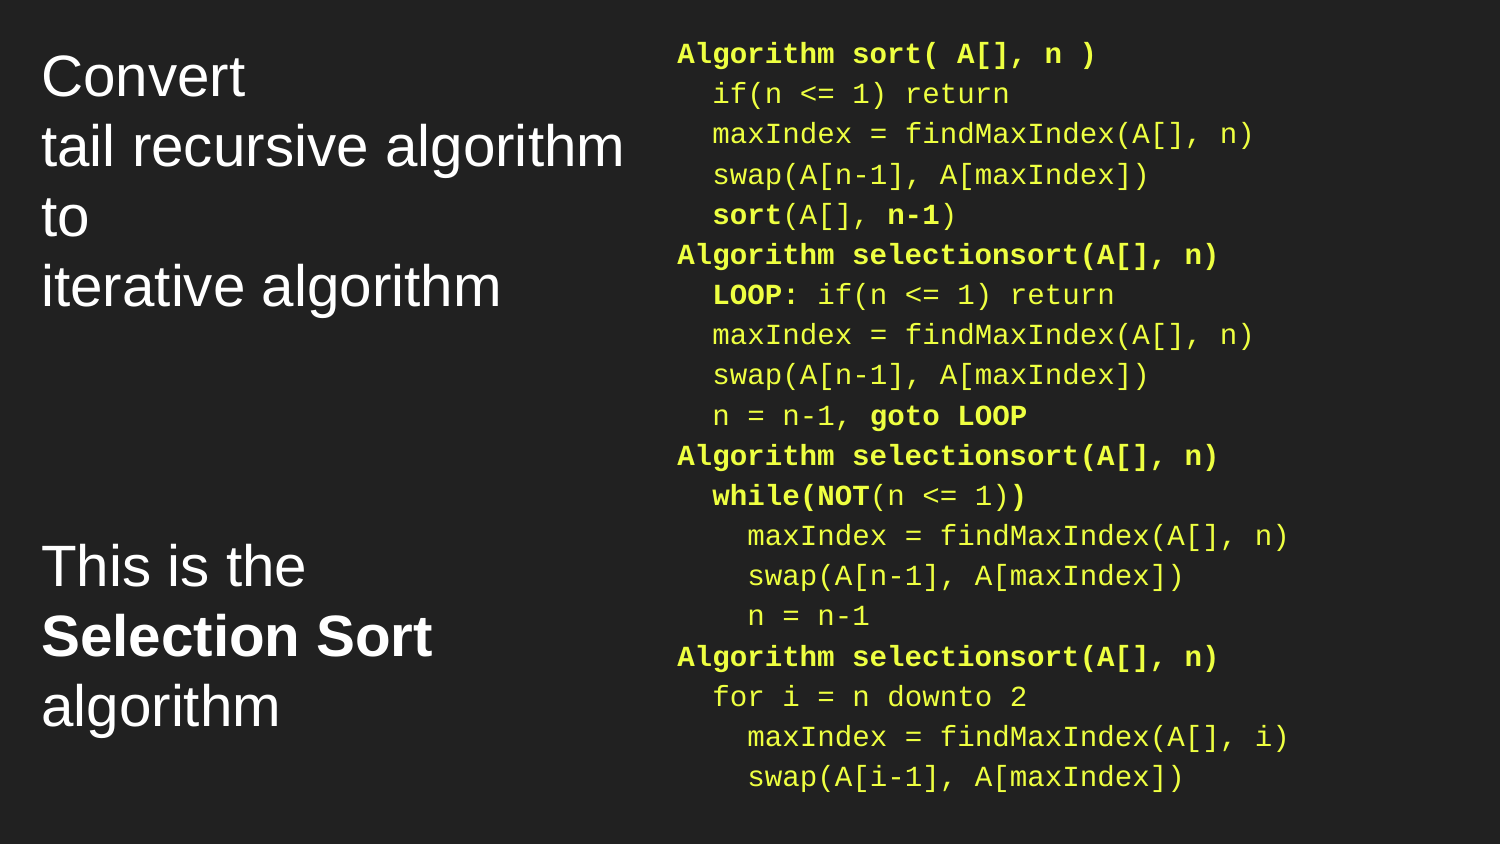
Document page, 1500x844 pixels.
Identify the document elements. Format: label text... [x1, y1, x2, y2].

list Algorithm sort( A[], n ) if(n <= 1) return maxIndex = findMaxIndex(A[], n) swap(A[n-1], A[maxIndex]) sort(A[], n-1) Algorithm selectionsort(A[], n) LOOP: if(n <= 1) return maxIndex = findMaxIndex(A[], n) swap(A[n-1], A[maxIndex]) n = n-1, goto LOOP Algorithm selectionsort(A[], n) while(NOT(n <= 1)) maxIndex = findMaxIndex(A[], n) swap(A[n-1], A[maxIndex]) n = n-1 Algorithm selectionsort(A[], n) for i = n downto 2 maxIndex = findMaxIndex(A[], i) swap(A[i-1], A[maxIndex]) [662, 14, 1466, 829]
title Convert tail recursive algorithm to iterative algorithm This is the Selection Sort algorithm [26, 23, 662, 790]
